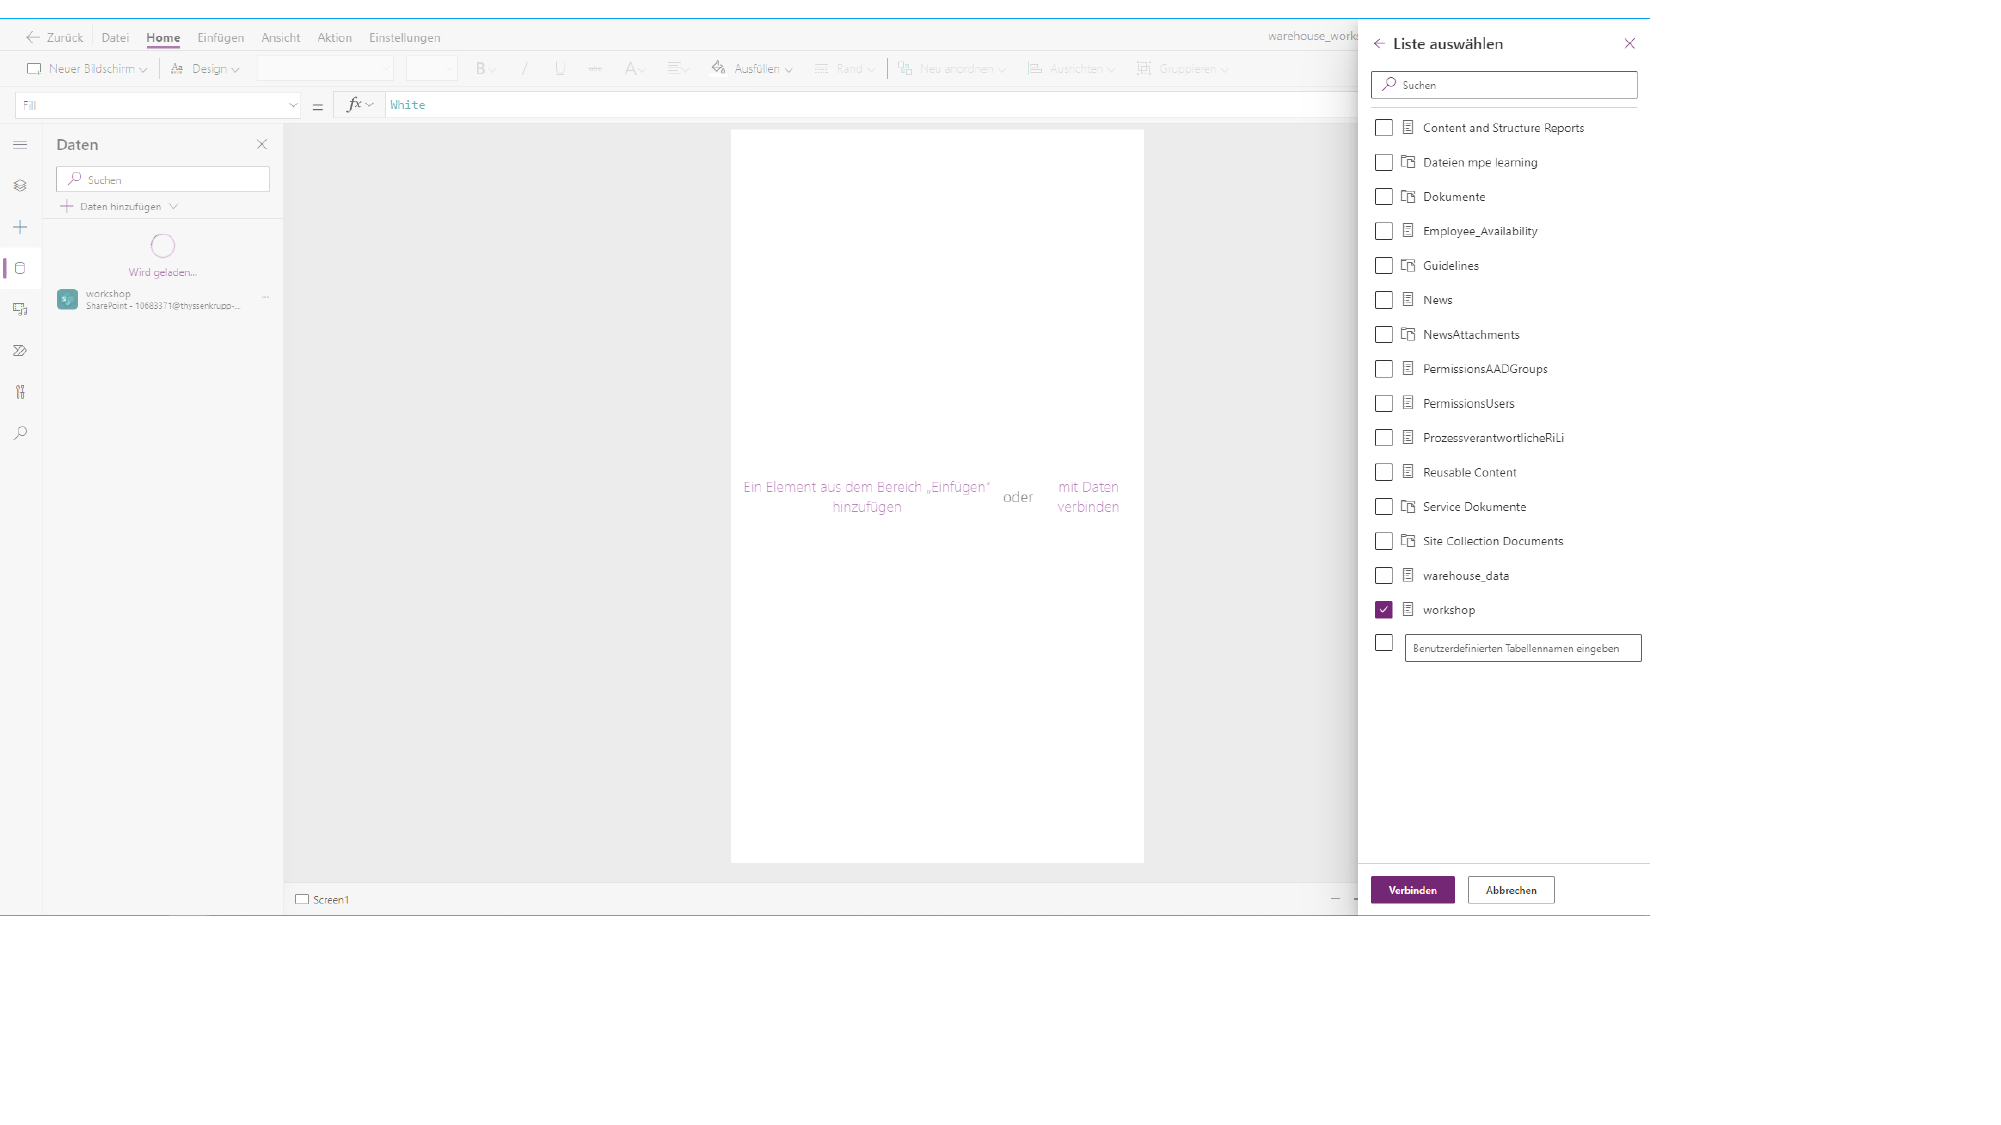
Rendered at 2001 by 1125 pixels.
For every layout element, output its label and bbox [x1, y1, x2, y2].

picture [0, 20, 1651, 916]
